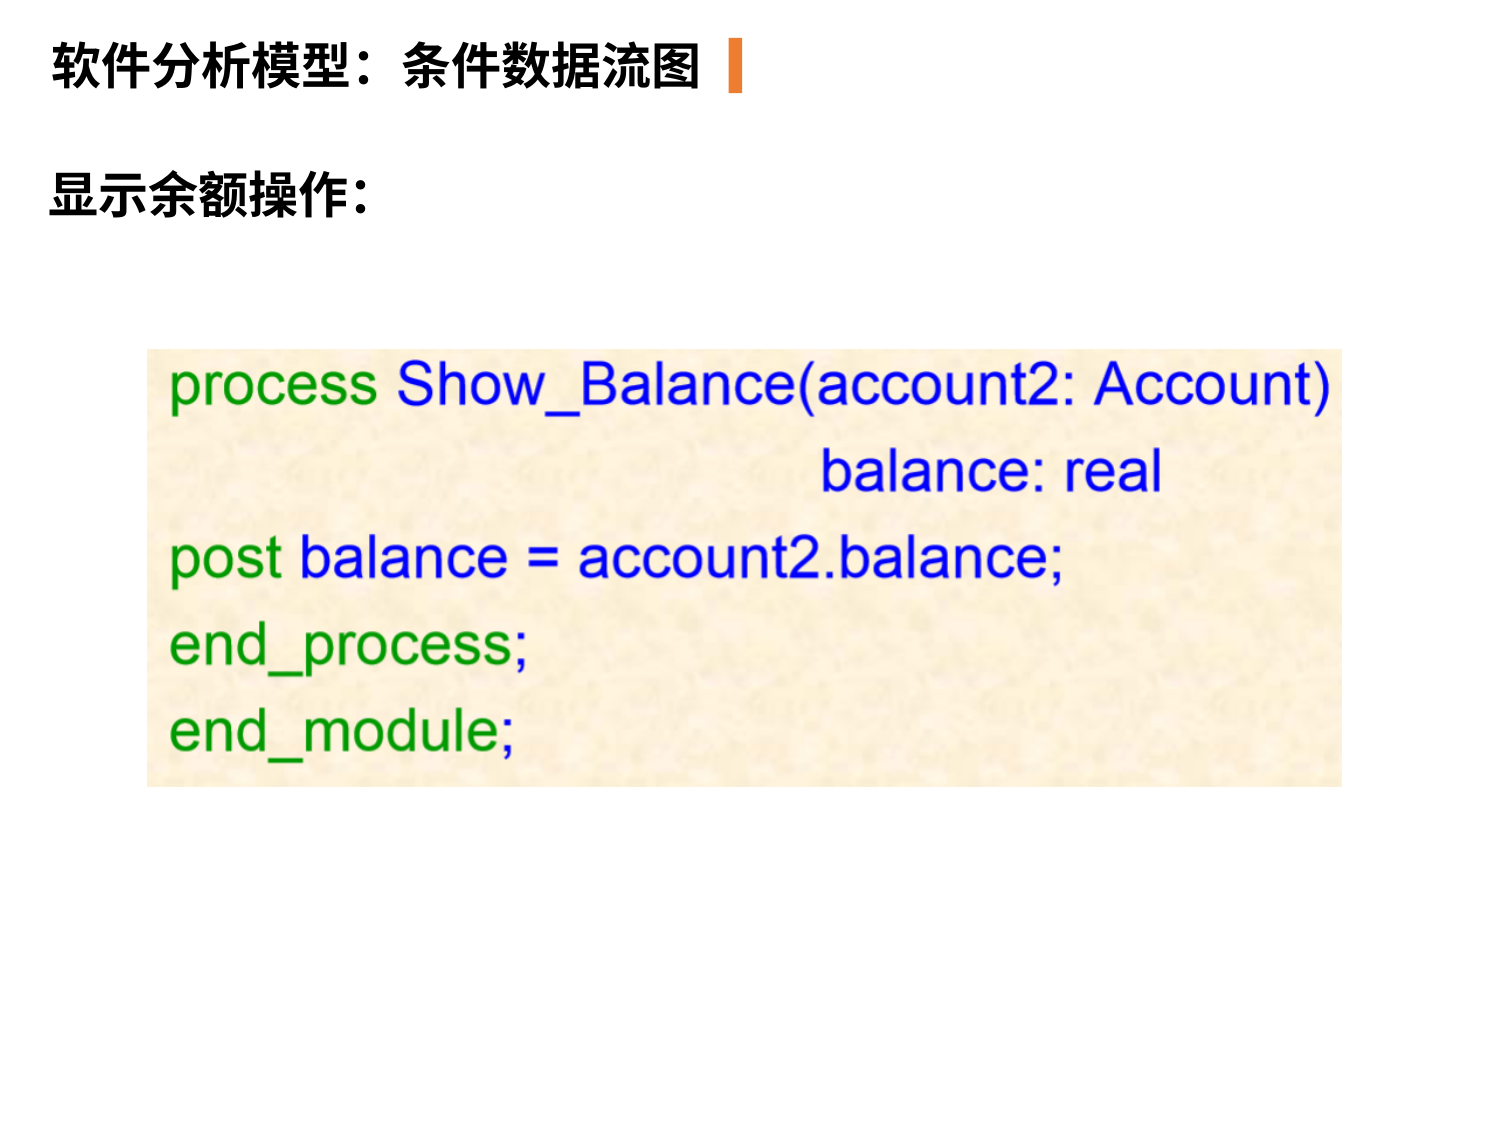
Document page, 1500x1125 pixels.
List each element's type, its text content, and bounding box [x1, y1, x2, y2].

text_box [727, 37, 743, 94]
text_box 软件分析模型：条件数据流图 [36, 27, 756, 103]
text_box 显示余额操作： [6, 155, 1478, 258]
picture [147, 349, 1342, 787]
